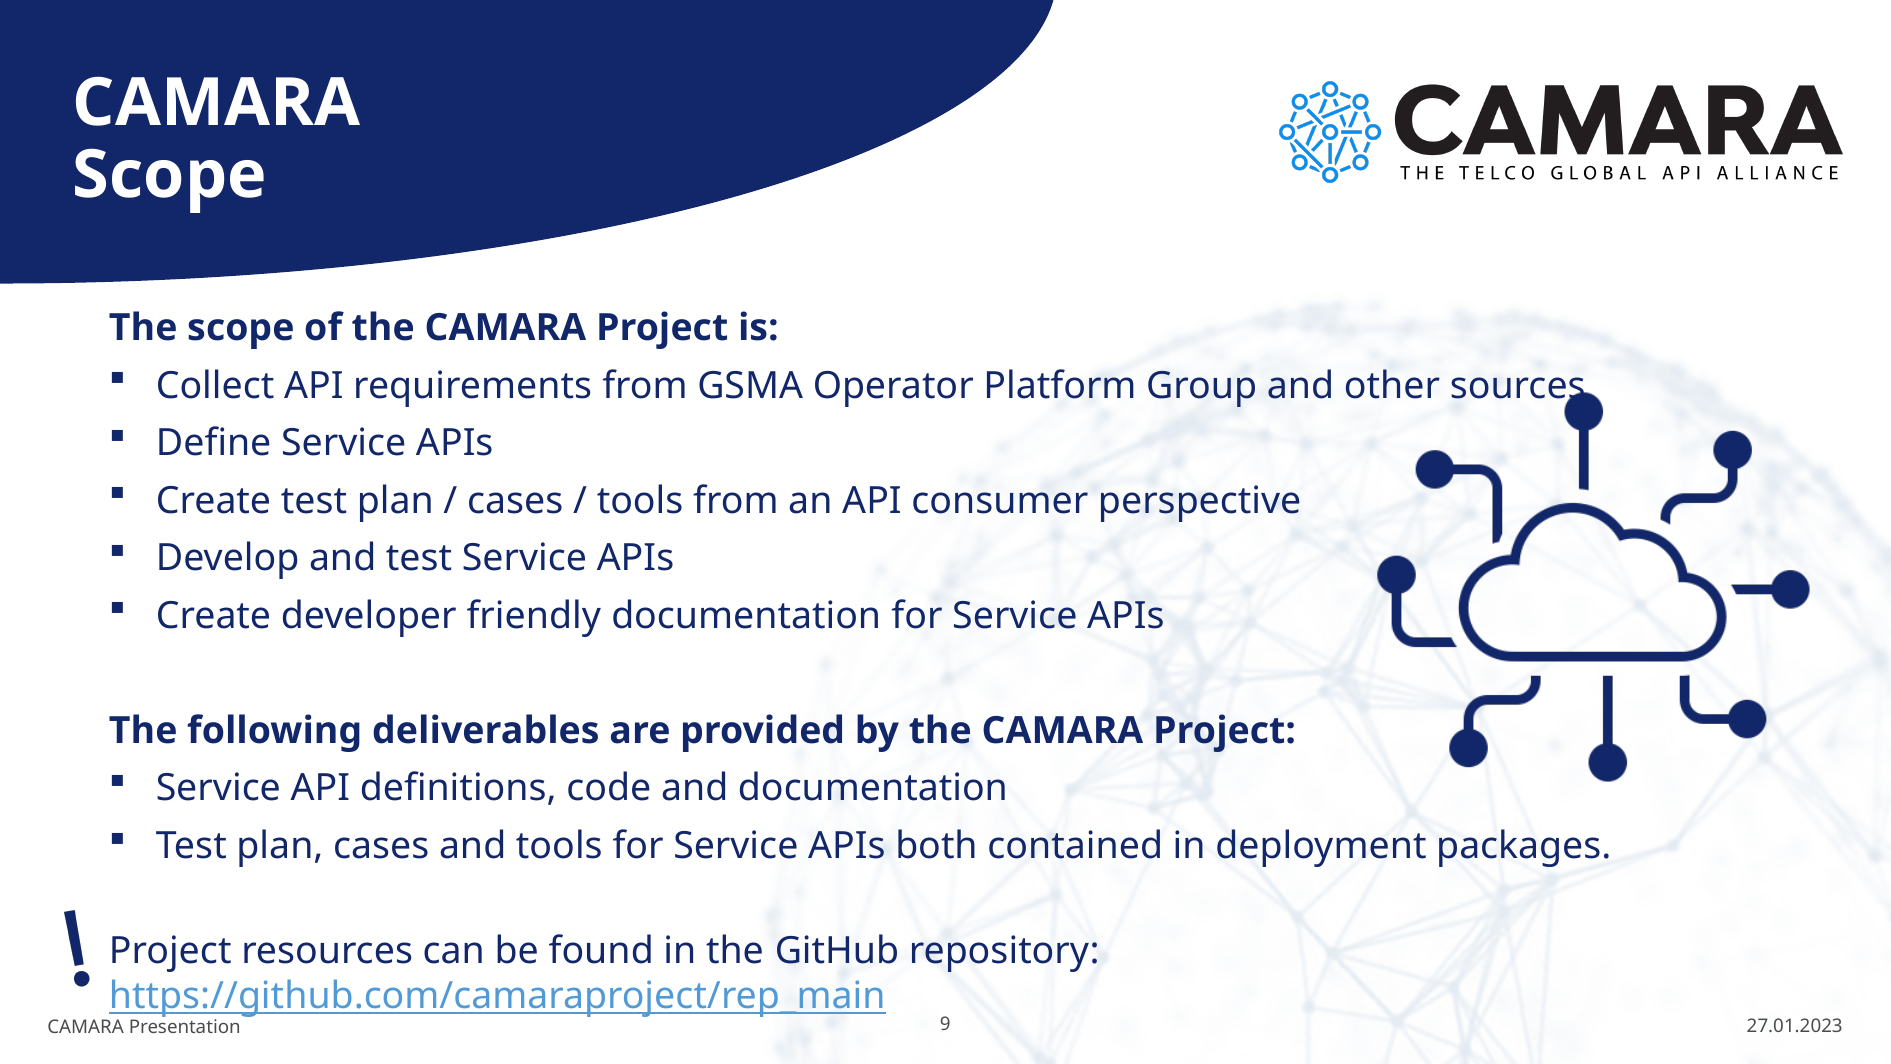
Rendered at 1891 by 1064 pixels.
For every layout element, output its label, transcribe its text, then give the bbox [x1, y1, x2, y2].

text_box The scope of the CAMARA Project is: Collect API requirements from GSMA Operator Platform Group and other sources Define Service APIs Create test plan / cases / tools from an API consumer perspective Develop and test Service APIs Create developer friendly documentation for Service APIs The following deliverables are provided by the CAMARA Project: Service API definitions, code and documentation Test plan, cases and tools for Service APIs both contained in deployment packages. [94, 295, 446, 918]
text_box Project resources can be found in the GitHub repository: https://github.com/camaraproject/rep_main [94, 918, 446, 1030]
title CAMARA Scope [72, 67, 1869, 197]
picture [23, 895, 130, 1003]
picture [451, 222, 1891, 1064]
text_box [0, 0, 1056, 286]
